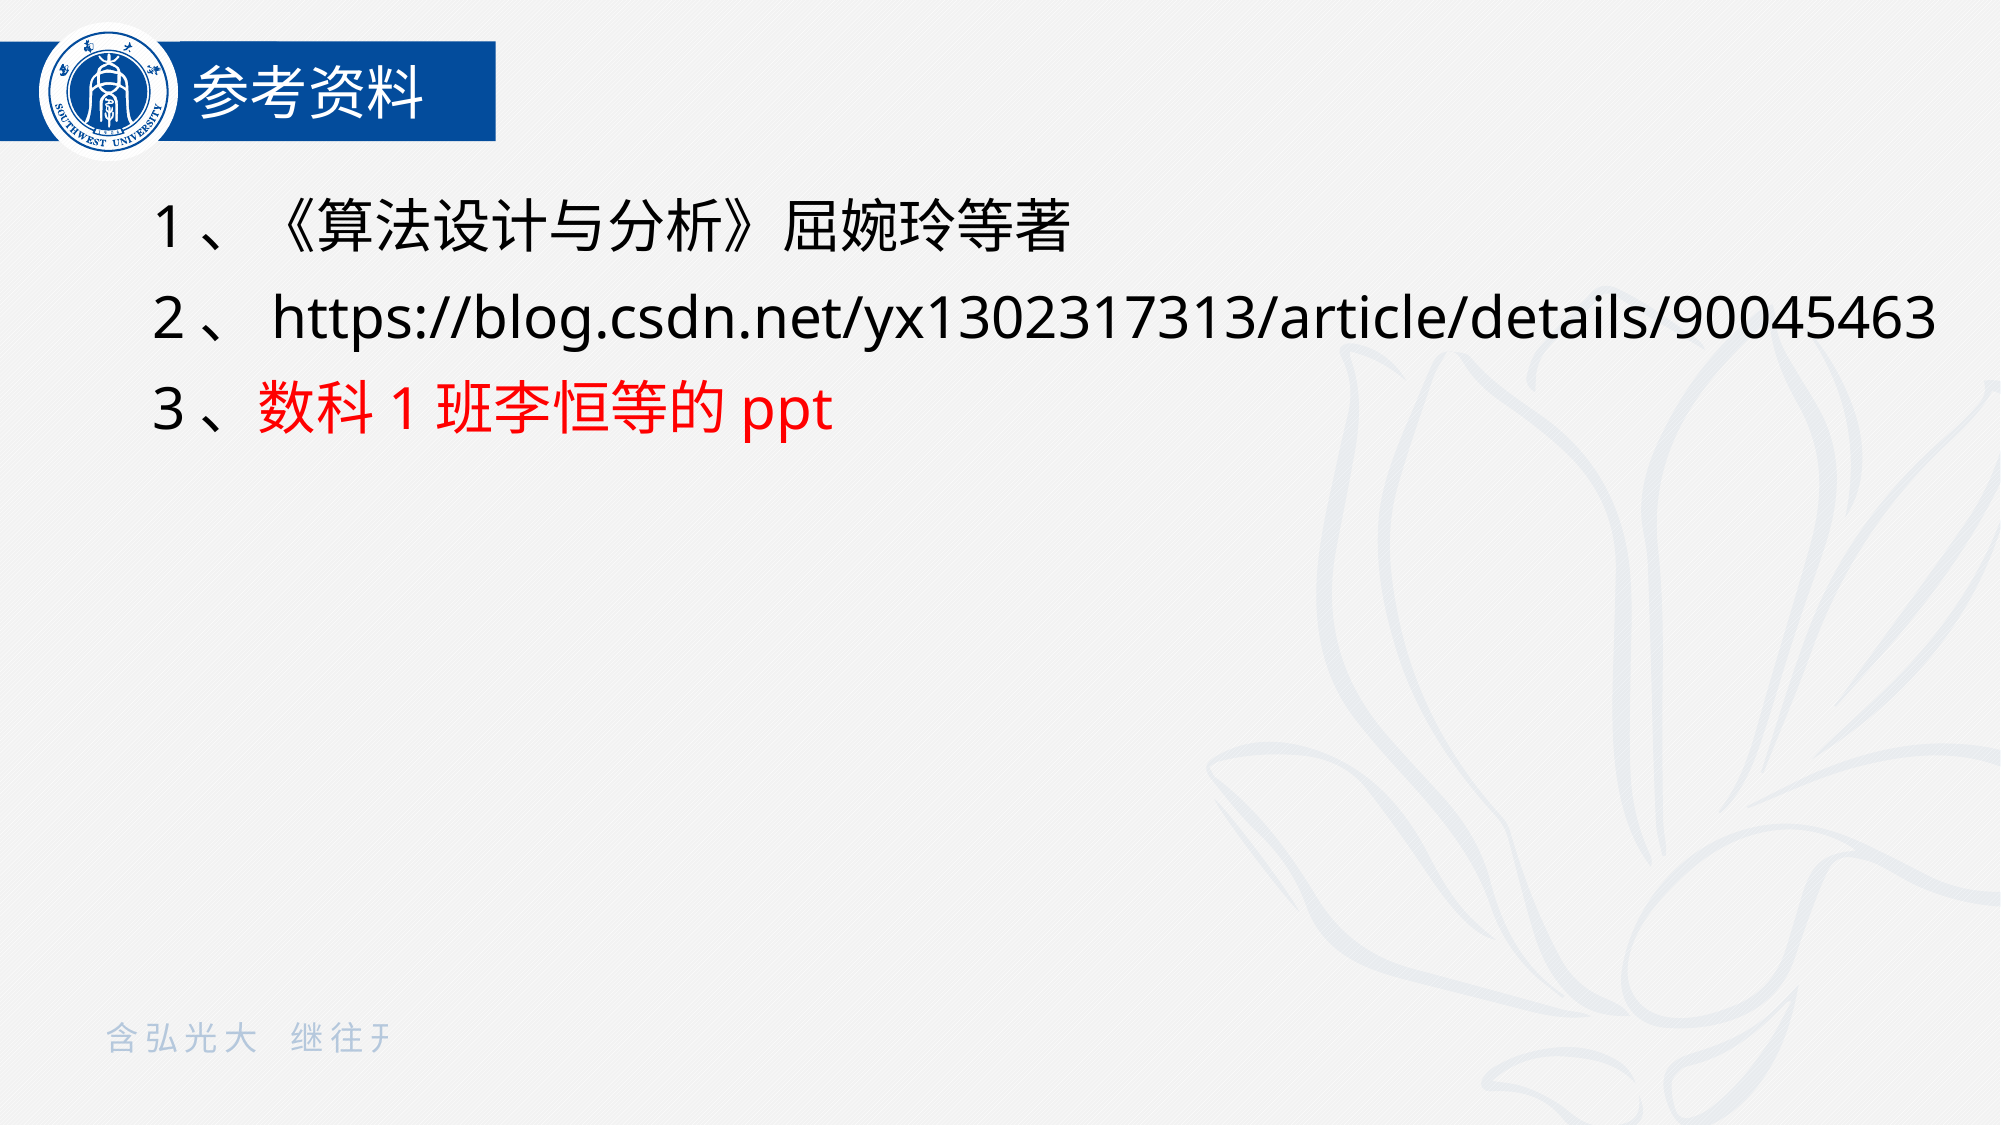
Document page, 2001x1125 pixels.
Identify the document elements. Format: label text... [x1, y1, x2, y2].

text_box 1、《算法设计与分析》屈婉玲等著 2、https://blog.csdn.net/yx1302317313/article/details/90045463 3、数科1班李恒等的ppt [137, 160, 1995, 449]
list 参考资料 [180, 41, 496, 142]
